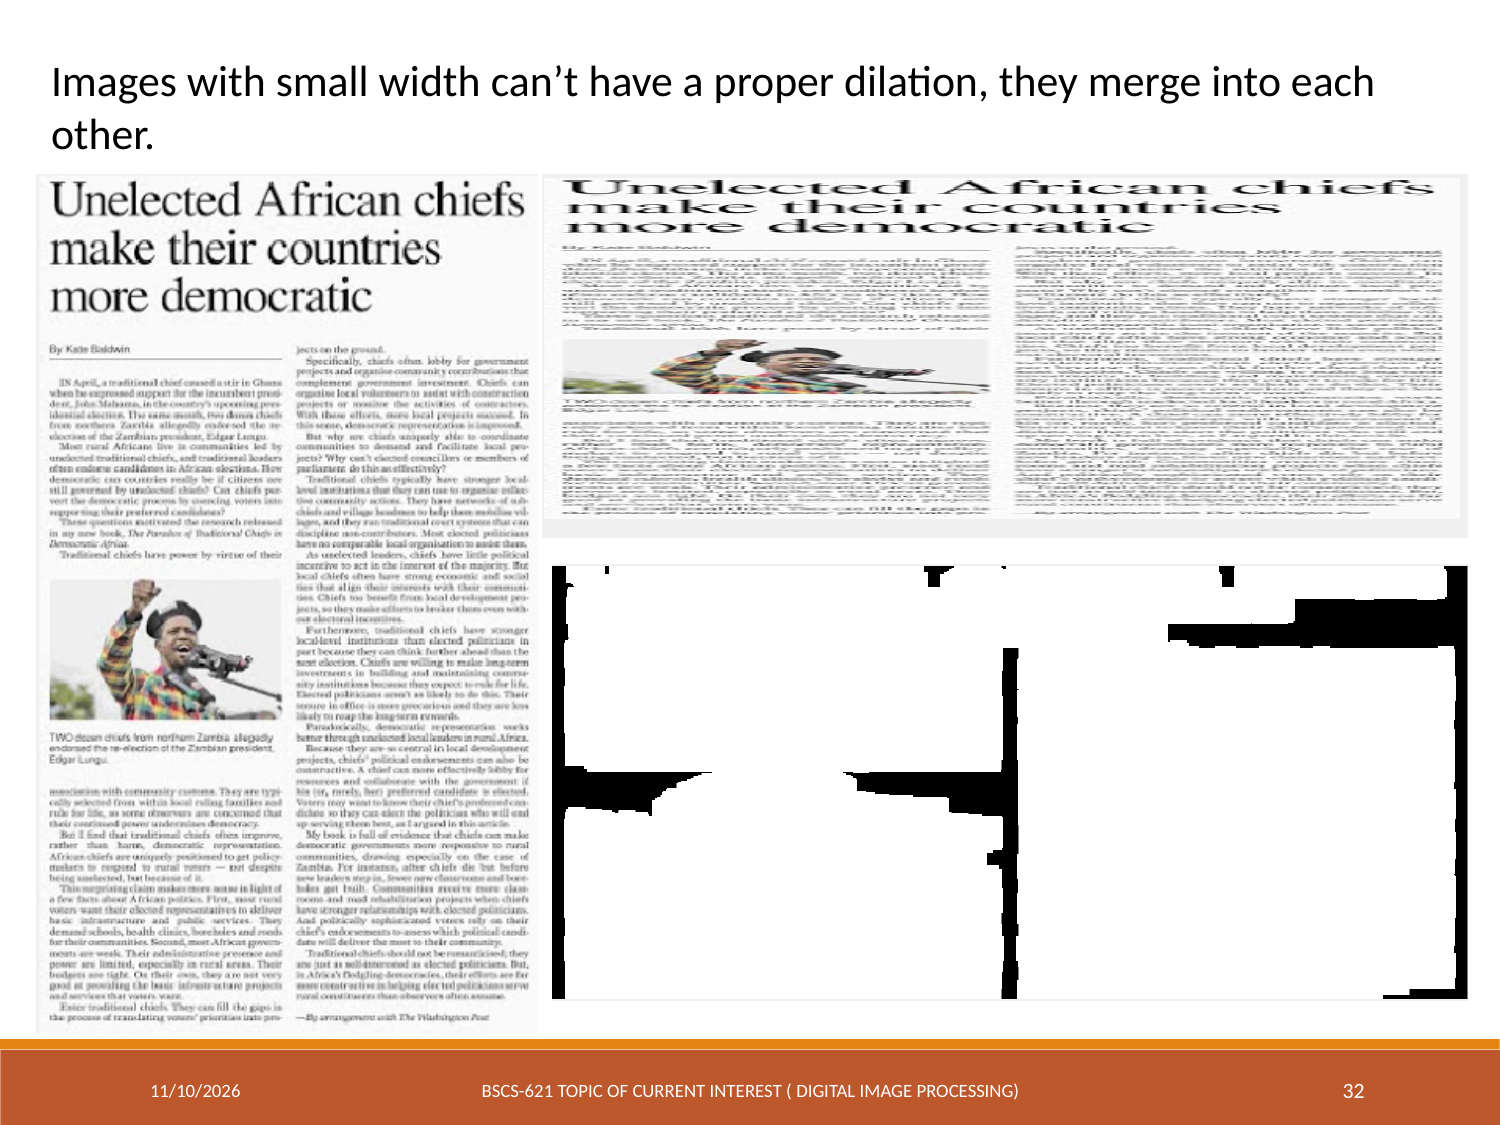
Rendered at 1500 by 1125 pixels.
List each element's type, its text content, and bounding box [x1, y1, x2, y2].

slide_number 32 [1218, 1059, 1380, 1120]
footer BSCS-621 Topic of Current Interest ( Digital Image Processing) [453, 1059, 1047, 1120]
picture [551, 564, 1468, 1001]
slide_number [135, 1059, 440, 1120]
picture [541, 174, 1468, 539]
text_box Images with small width can’t have a proper dilation, they merge into each other. [36, 45, 1468, 166]
picture [35, 174, 539, 1034]
